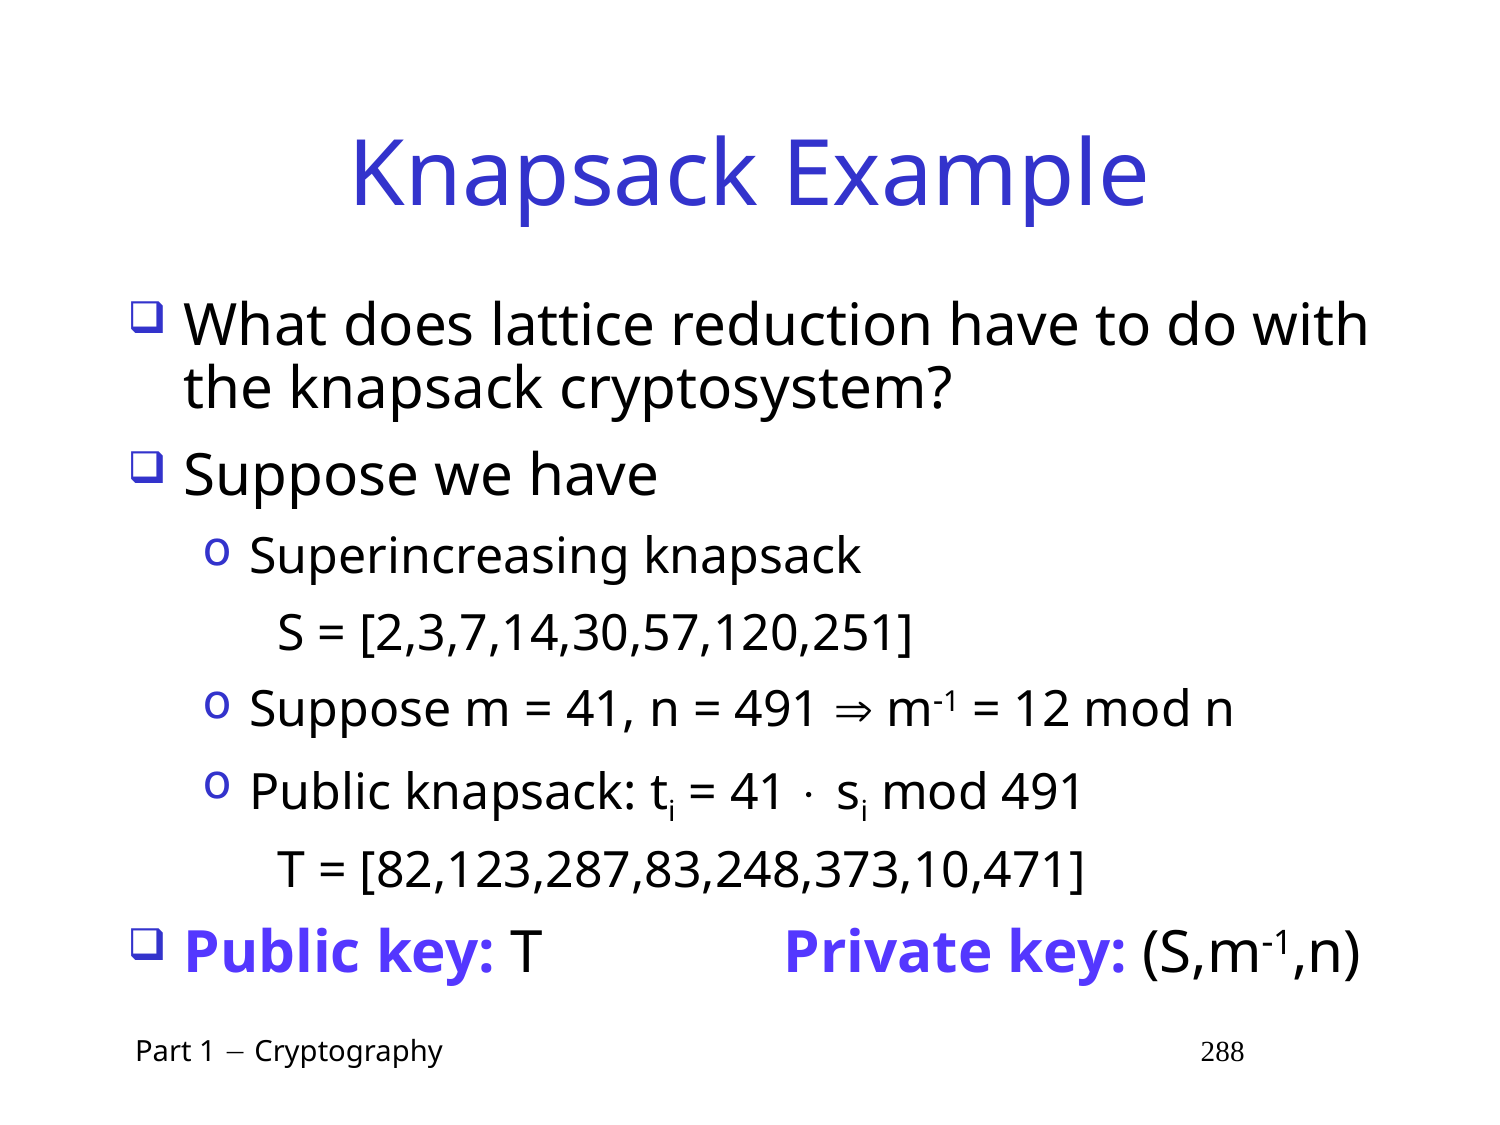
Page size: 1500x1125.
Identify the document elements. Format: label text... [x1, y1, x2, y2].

list What does lattice reduction have to do with the knapsack cryptosystem? Suppose we have Superincreasing knapsack S = [2,3,7,14,30,57,120,251] Suppose m = 41, n = 491  m1 = 12 mod n Public knapsack: ti = 41  si mod 491 T = [82,123,287,83,248,373,10,471] Public key: T Private key: (S,m1,n) [112, 287, 1413, 1013]
title Knapsack Example [112, 74, 1388, 263]
footer Part 1  Cryptography 288 [112, 1024, 1401, 1101]
